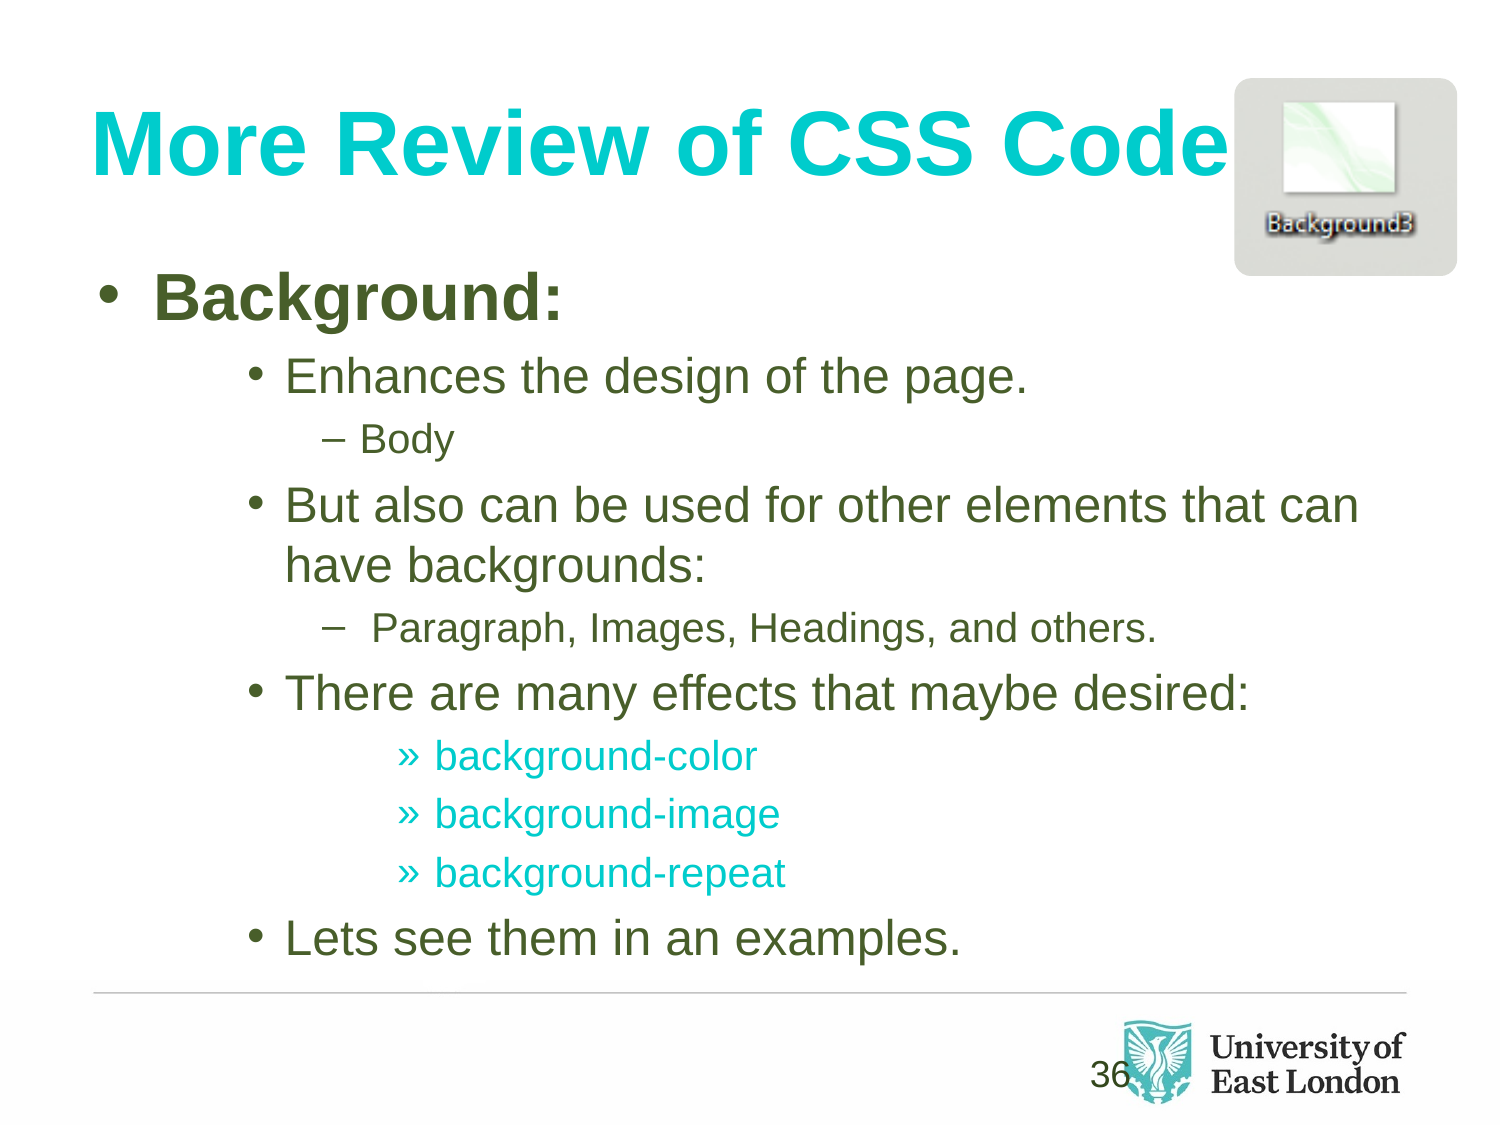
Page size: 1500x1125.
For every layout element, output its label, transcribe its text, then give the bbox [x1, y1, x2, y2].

text_box 36 [1074, 1042, 1425, 1103]
picture [1234, 77, 1458, 277]
list Background: Enhances the design of the page. Body But also can be used for other elements that can have backgrounds: Paragraph, Images, Headings, and others. There are many effects that maybe desired: background-color background-image background-repeat Lets see them in an examples. [82, 246, 1432, 989]
picture [0, 980, 1500, 1125]
title More Review of CSS Code [75, 45, 1425, 233]
